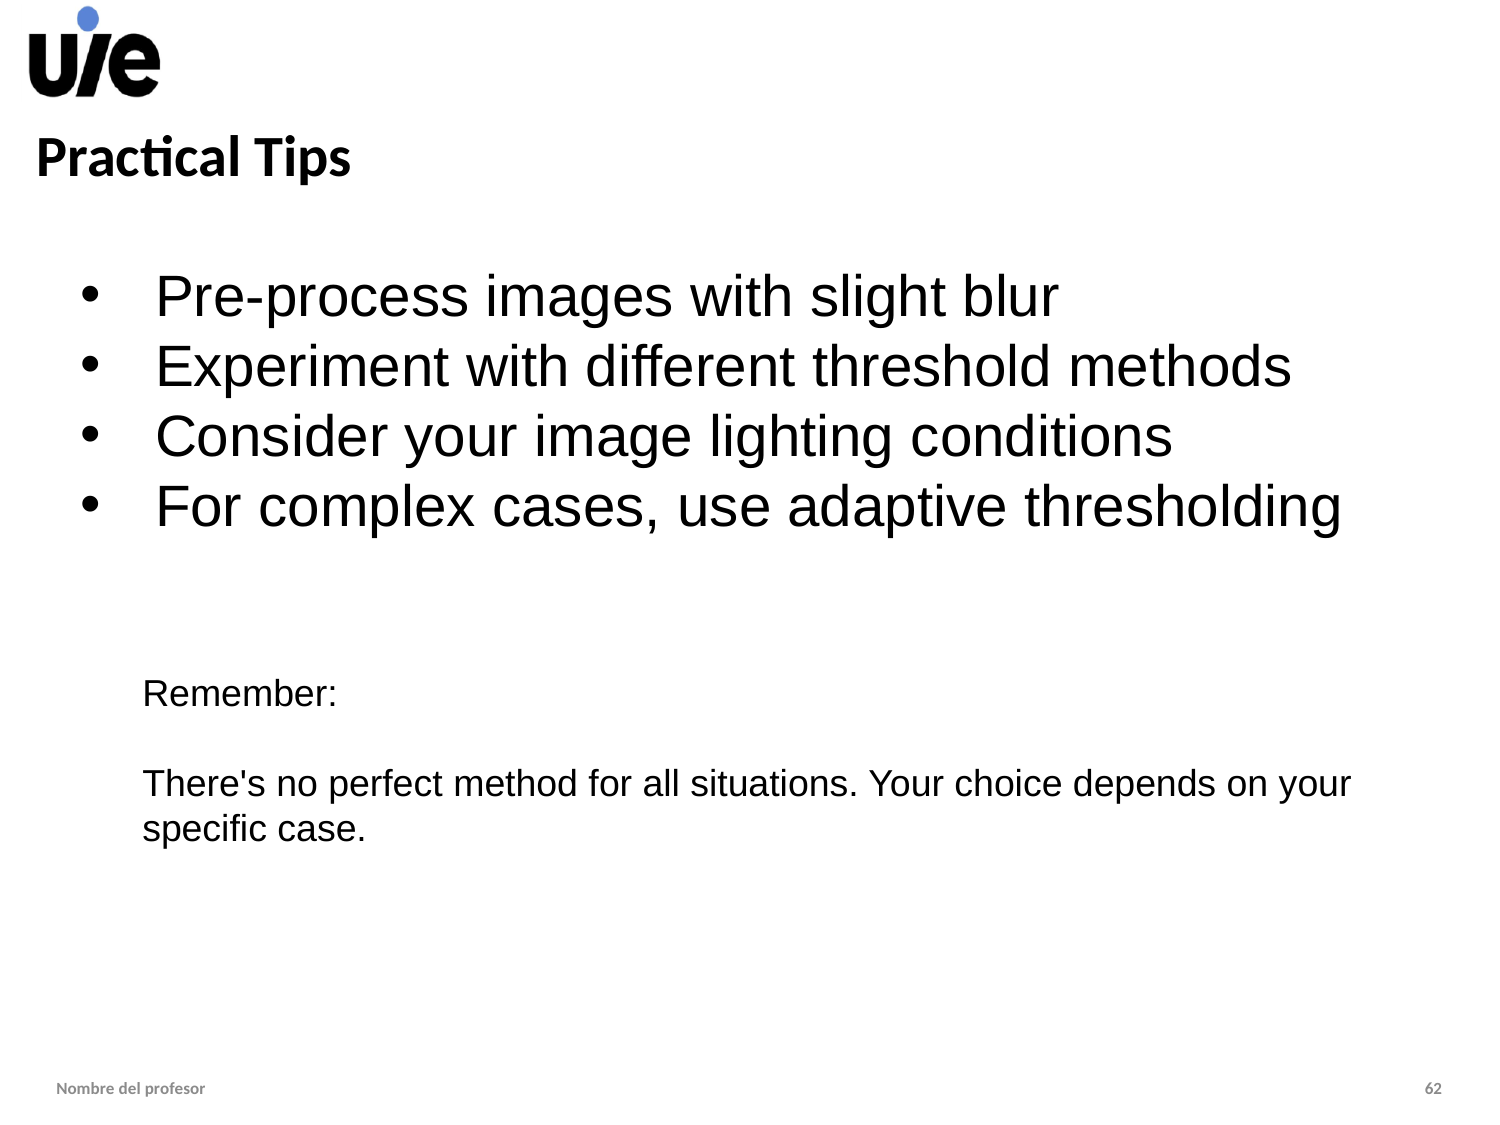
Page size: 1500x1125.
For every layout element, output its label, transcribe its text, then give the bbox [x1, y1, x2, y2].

slide_number Nombre del profesor [41, 1057, 392, 1118]
text_box Pre-process images with slight blur Experiment with different threshold methods Consider your image lighting conditions For complex cases, use adaptive thresholding [65, 251, 1385, 546]
title Practical Tips [21, 115, 1479, 190]
slide_number 62 [1352, 1057, 1458, 1118]
text_box Remember: There's no perfect method for all situations. Your choice depends on your specific case. [127, 662, 1398, 857]
picture [21, 4, 165, 102]
